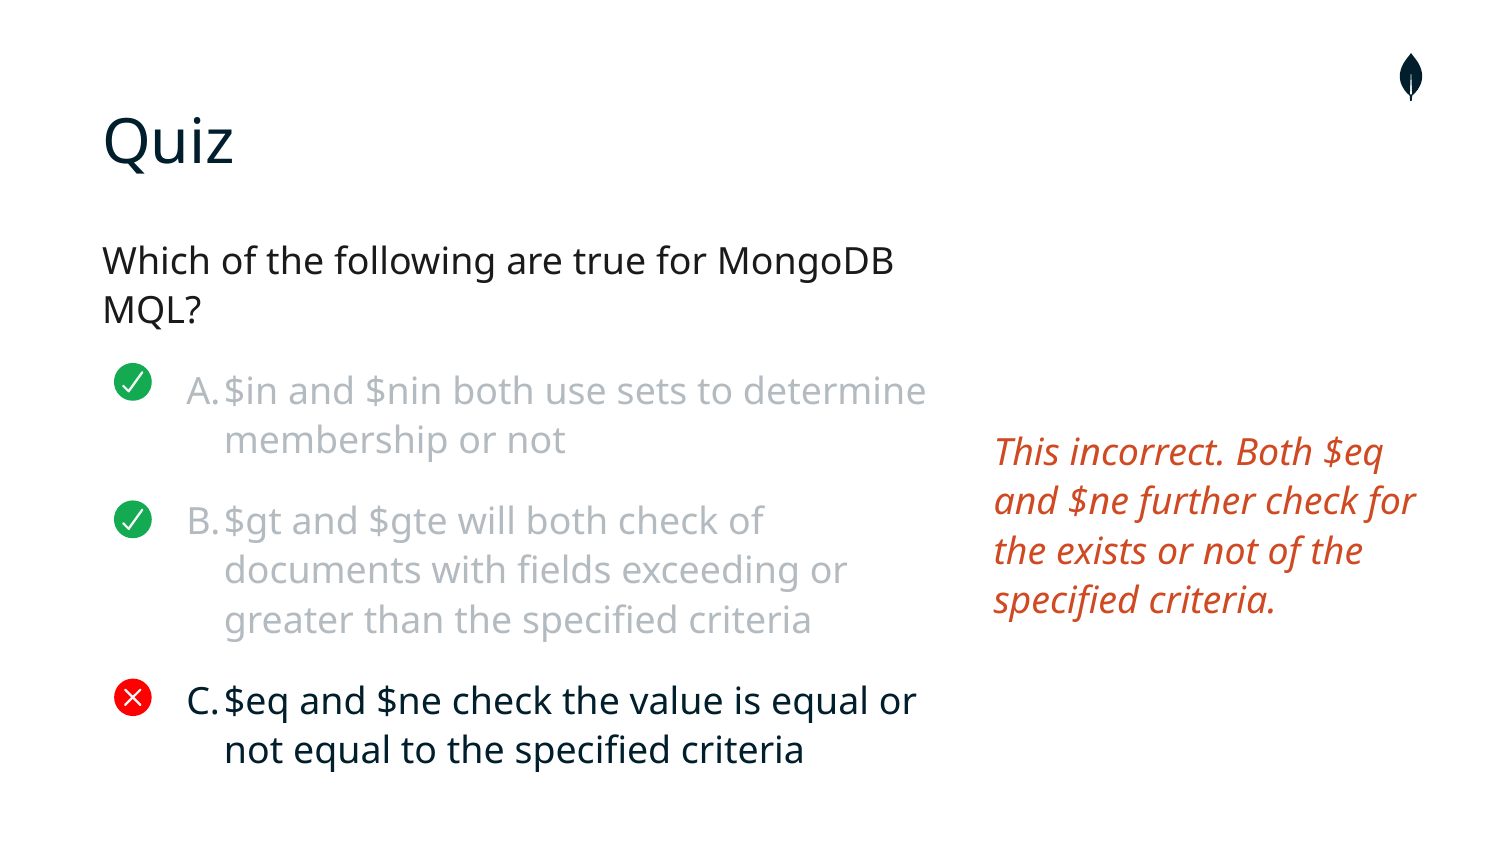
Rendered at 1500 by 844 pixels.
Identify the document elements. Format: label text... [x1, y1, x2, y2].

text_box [113, 500, 153, 539]
title Which of the following are true for MongoDB MQL? $in and $nin both use sets to determine membership or not $gt and $gte will both check of documents with fields exceeding or greater than the specified criteria $eq and $ne check the value is equal or not equal to the specified criteria [102, 232, 966, 731]
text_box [113, 362, 153, 402]
title Quiz [102, 100, 1326, 177]
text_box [113, 678, 152, 717]
text_box This incorrect. Both $eq and $ne further check for the exists or not of the specified criteria. [978, 408, 1471, 637]
